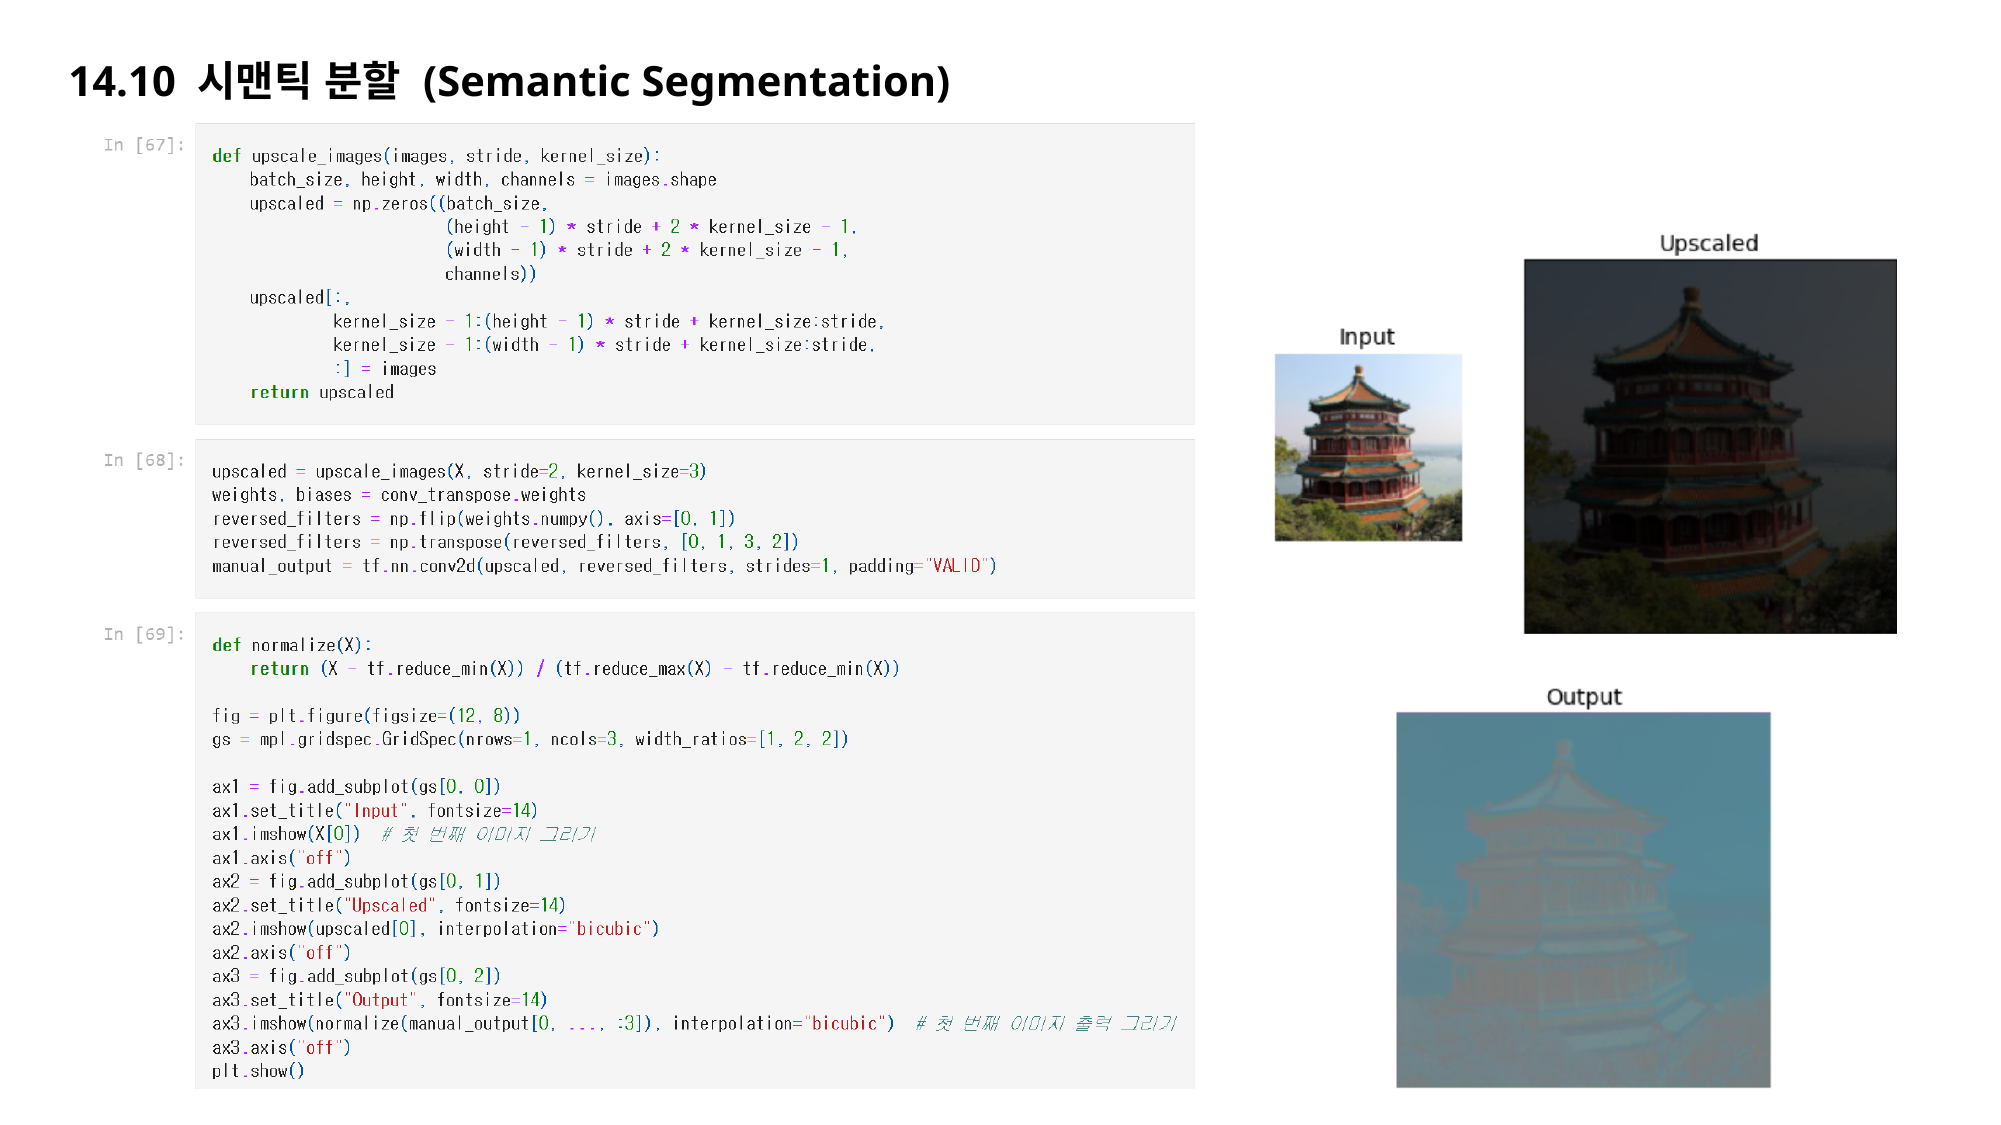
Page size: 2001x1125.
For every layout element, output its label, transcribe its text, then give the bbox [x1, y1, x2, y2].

text_box 14.10 시맨틱 분할 (Semantic Segmentation) [53, 47, 1000, 112]
picture [1393, 685, 1774, 1089]
picture [1270, 229, 1897, 634]
picture [95, 112, 1195, 1089]
